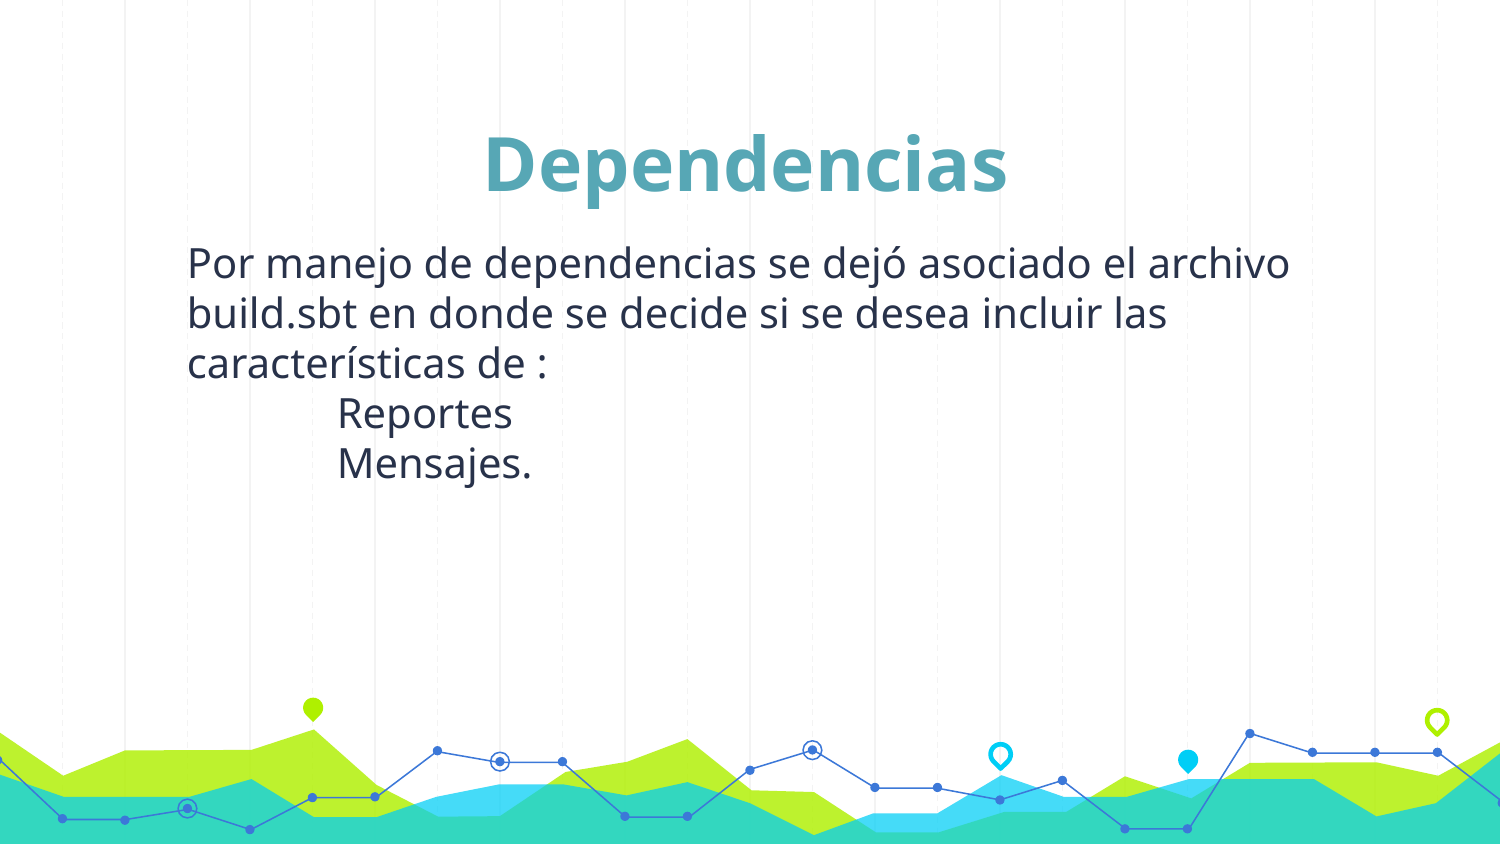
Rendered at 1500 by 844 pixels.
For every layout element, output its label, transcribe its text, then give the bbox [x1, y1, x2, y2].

list Por manejo de dependencias se dejó asociado el archivo build.sbt en donde se decide si se desea incluir las características de : Reportes Mensajes. [171, 222, 1320, 653]
title Dependencias [171, 103, 1320, 222]
